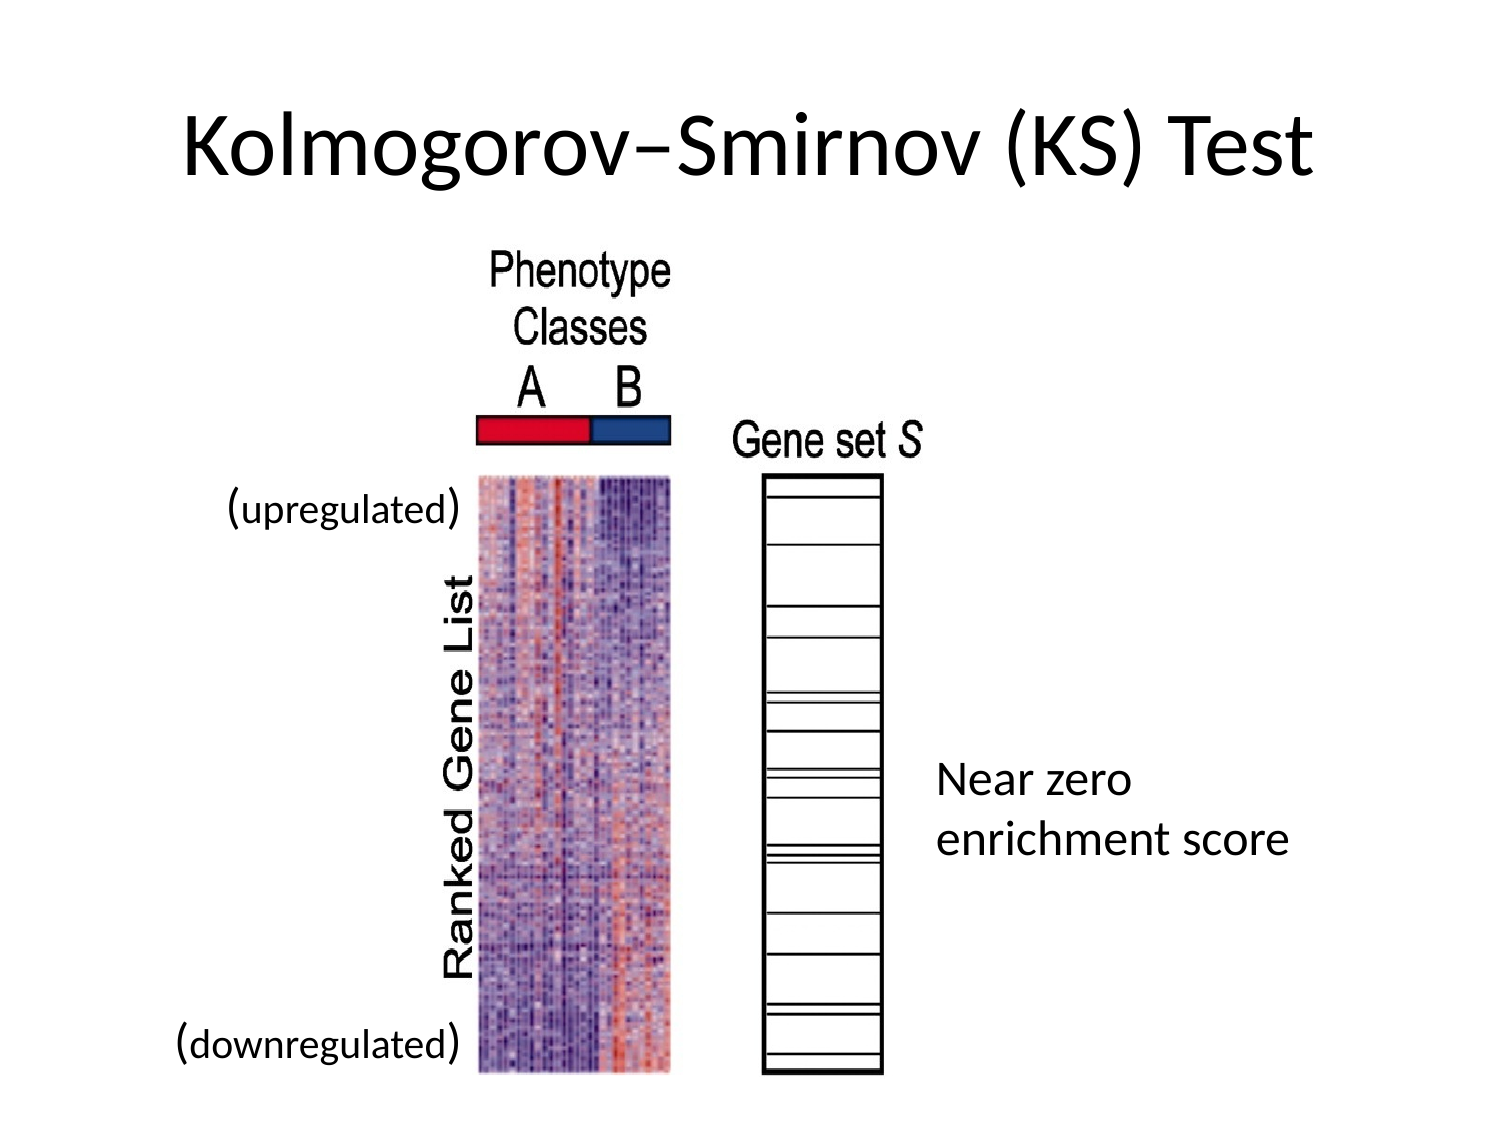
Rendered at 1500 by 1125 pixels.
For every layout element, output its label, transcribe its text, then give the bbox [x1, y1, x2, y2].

text_box Near zero enrichment score [1118, 738, 1380, 874]
text_box (downregulated) [155, 1001, 422, 1077]
title Kolmogorov–Smirnov (KS) Test [75, 45, 1425, 233]
text_box (upregulated) [155, 465, 422, 541]
picture [427, 234, 1112, 1079]
